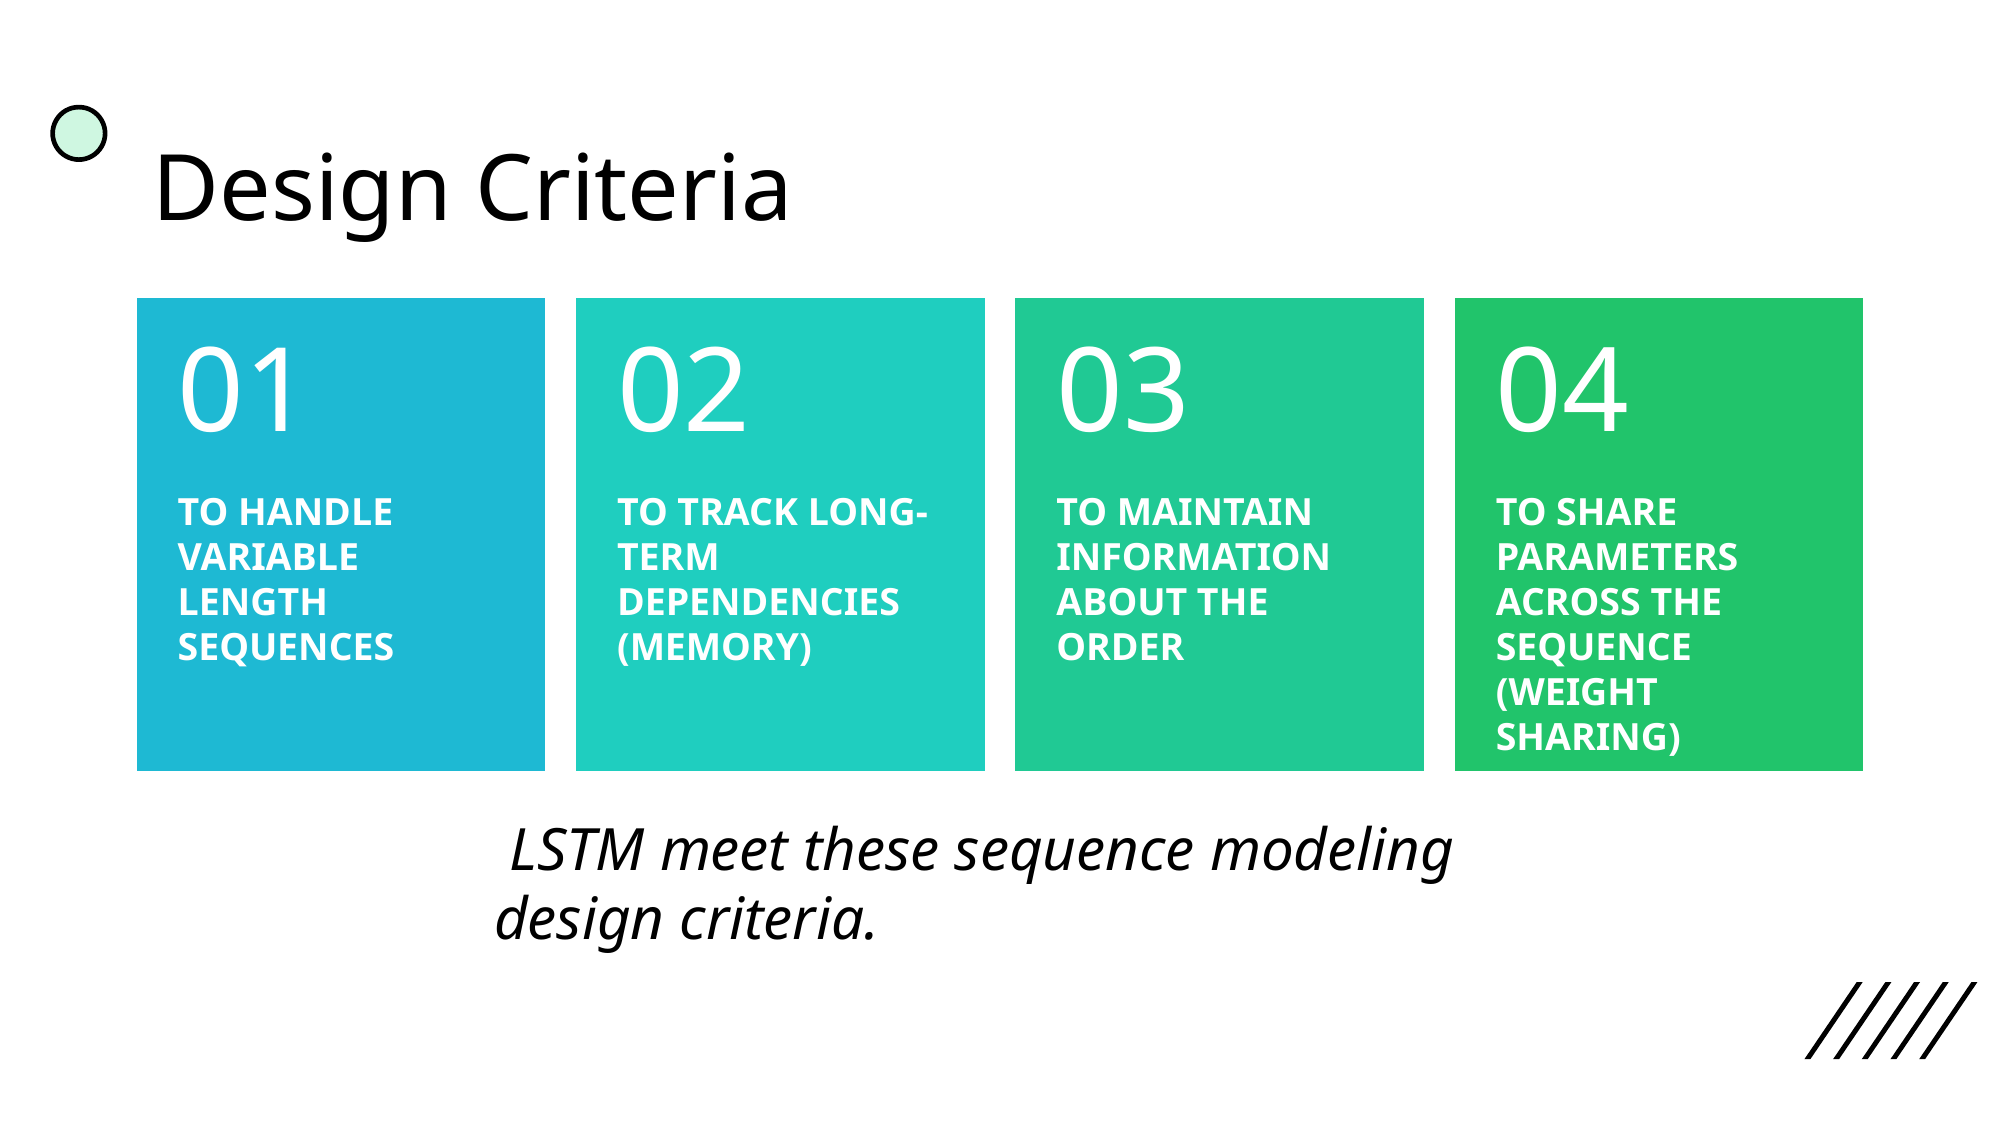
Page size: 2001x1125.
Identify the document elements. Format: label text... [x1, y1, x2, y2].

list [137, 299, 1863, 770]
text_box LSTM meet these sequence modeling design criteria. [479, 804, 1521, 960]
title Design Criteria [137, 82, 1863, 299]
